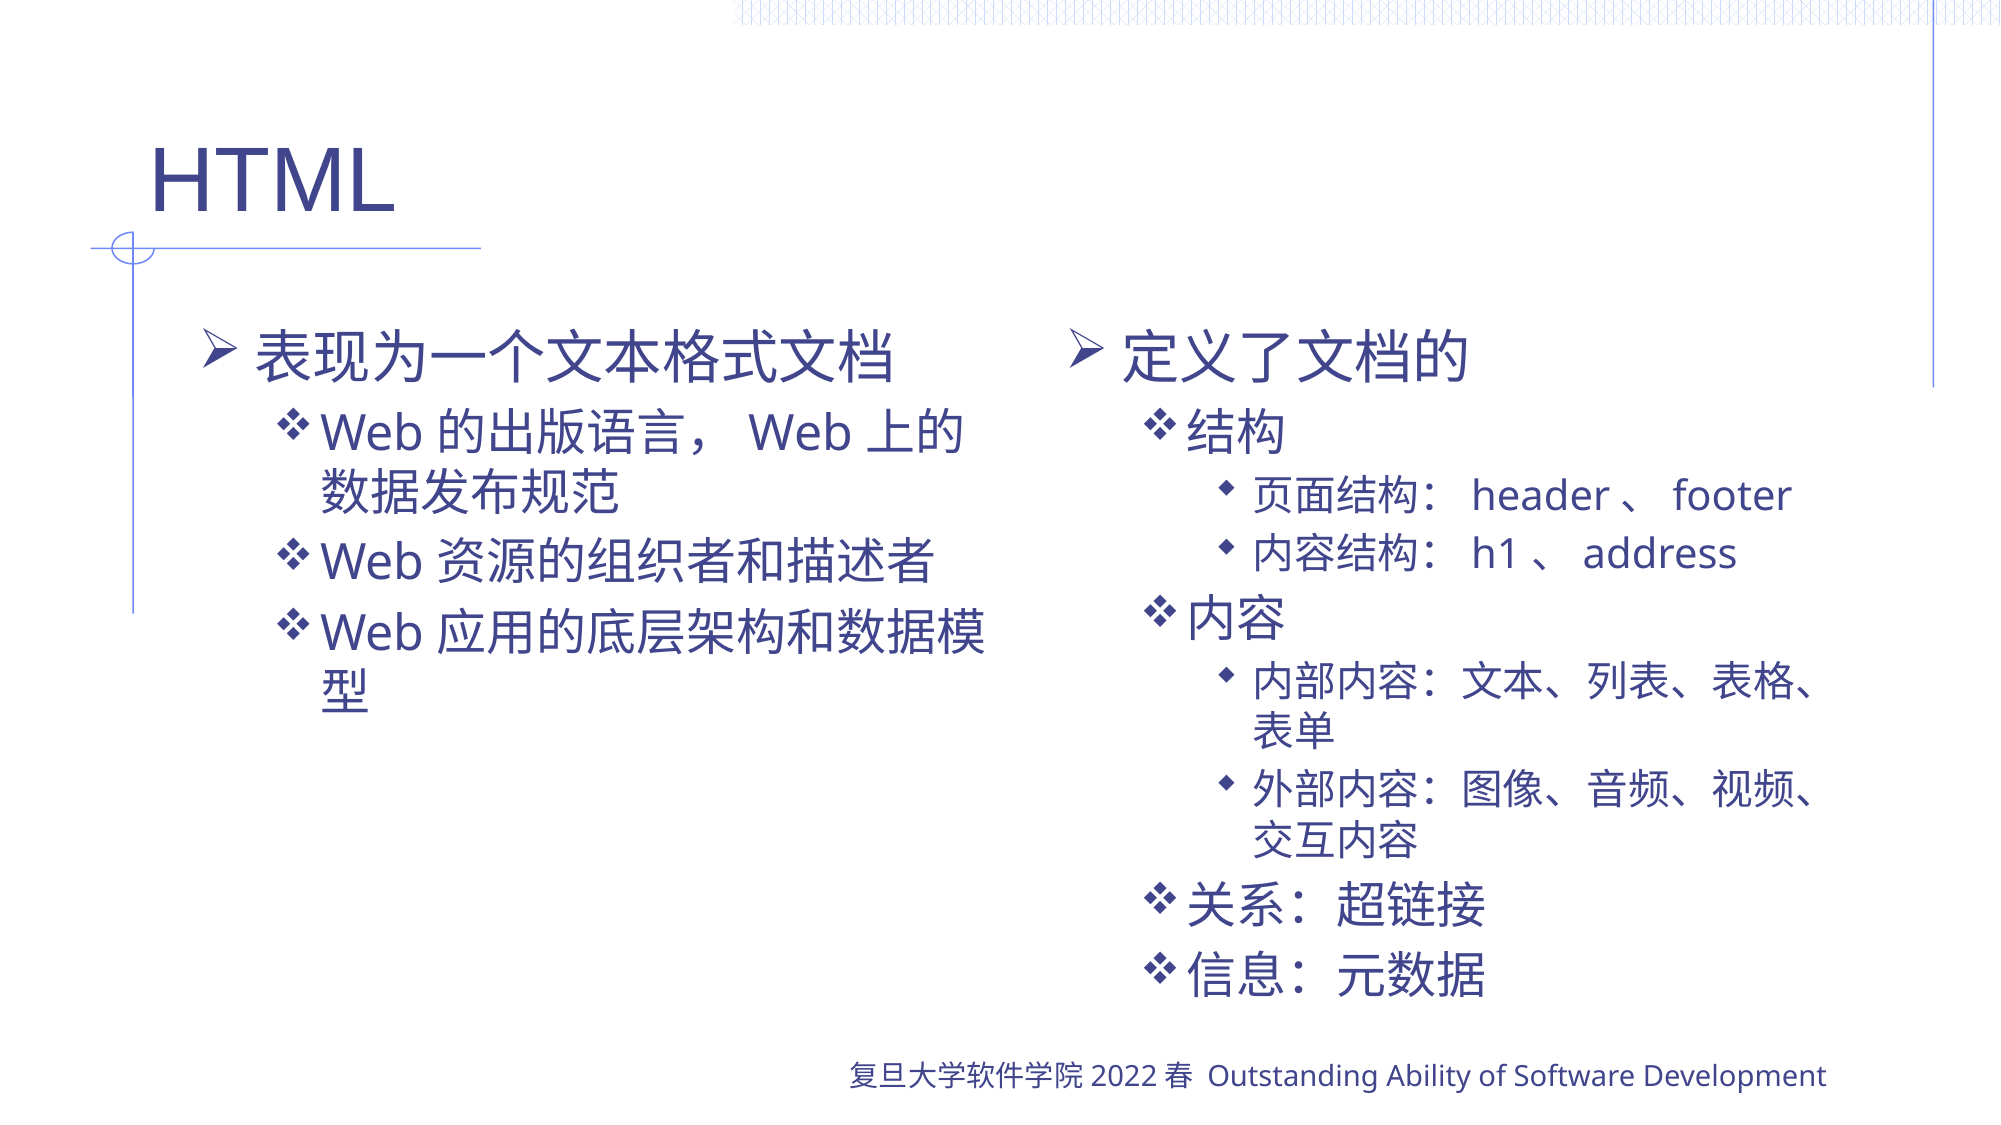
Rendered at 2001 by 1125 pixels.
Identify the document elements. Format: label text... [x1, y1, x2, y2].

list 定义了文档的 结构 页面结构：header、footer 内容结构：h1、address 内容 内部内容：文本、列表、表格、表单 外部内容：图像、音频、视频、交互内容 关系：超链接 信息：元数据 [1050, 312, 1884, 988]
list 表现为一个文本格式文档 Web的出版语言，Web上的数据发布规范 Web资源的组织者和描述者 Web应用的底层架构和数据模型 [183, 312, 1017, 988]
title HTML [133, 50, 1834, 238]
